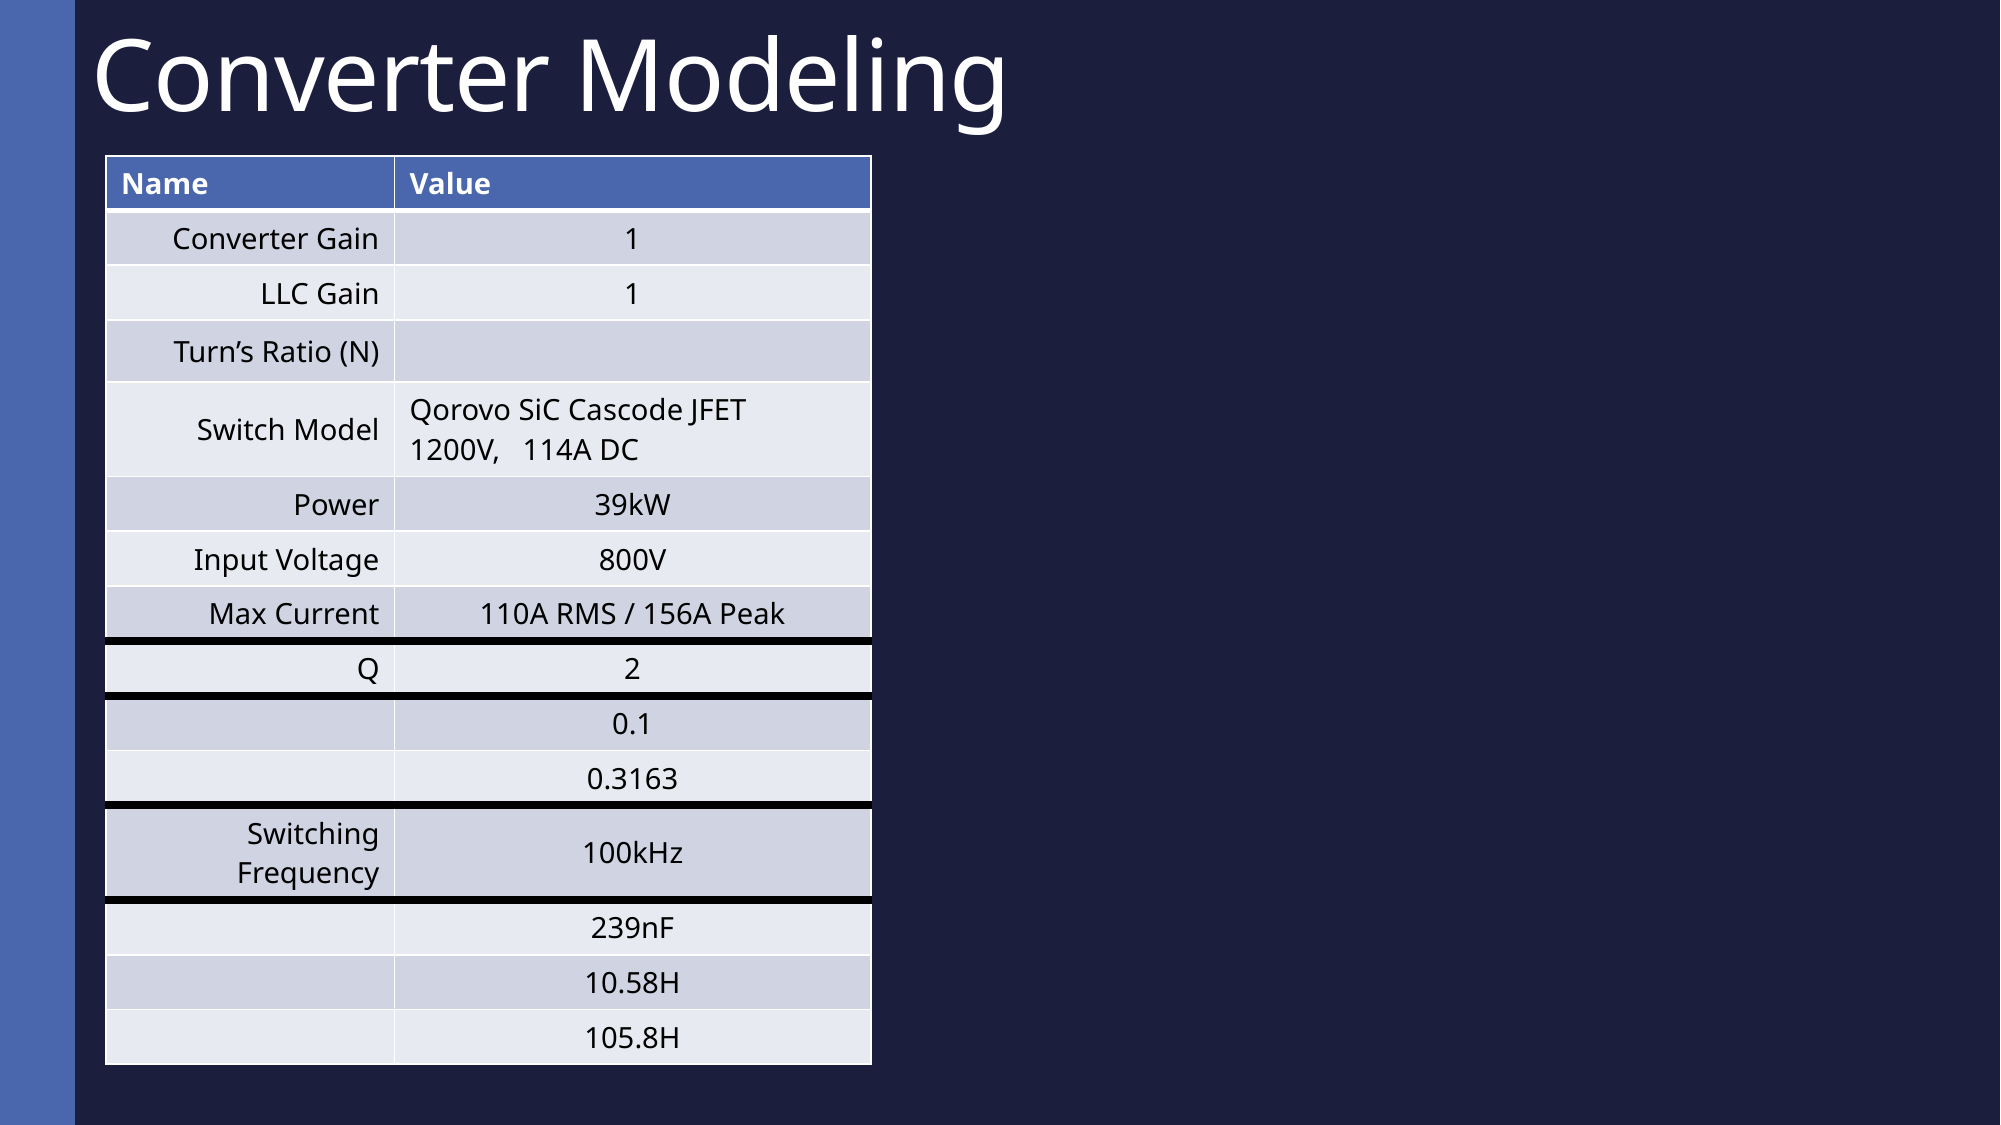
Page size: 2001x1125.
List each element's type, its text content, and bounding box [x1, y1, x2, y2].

title Converter Modeling [76, 0, 1933, 140]
